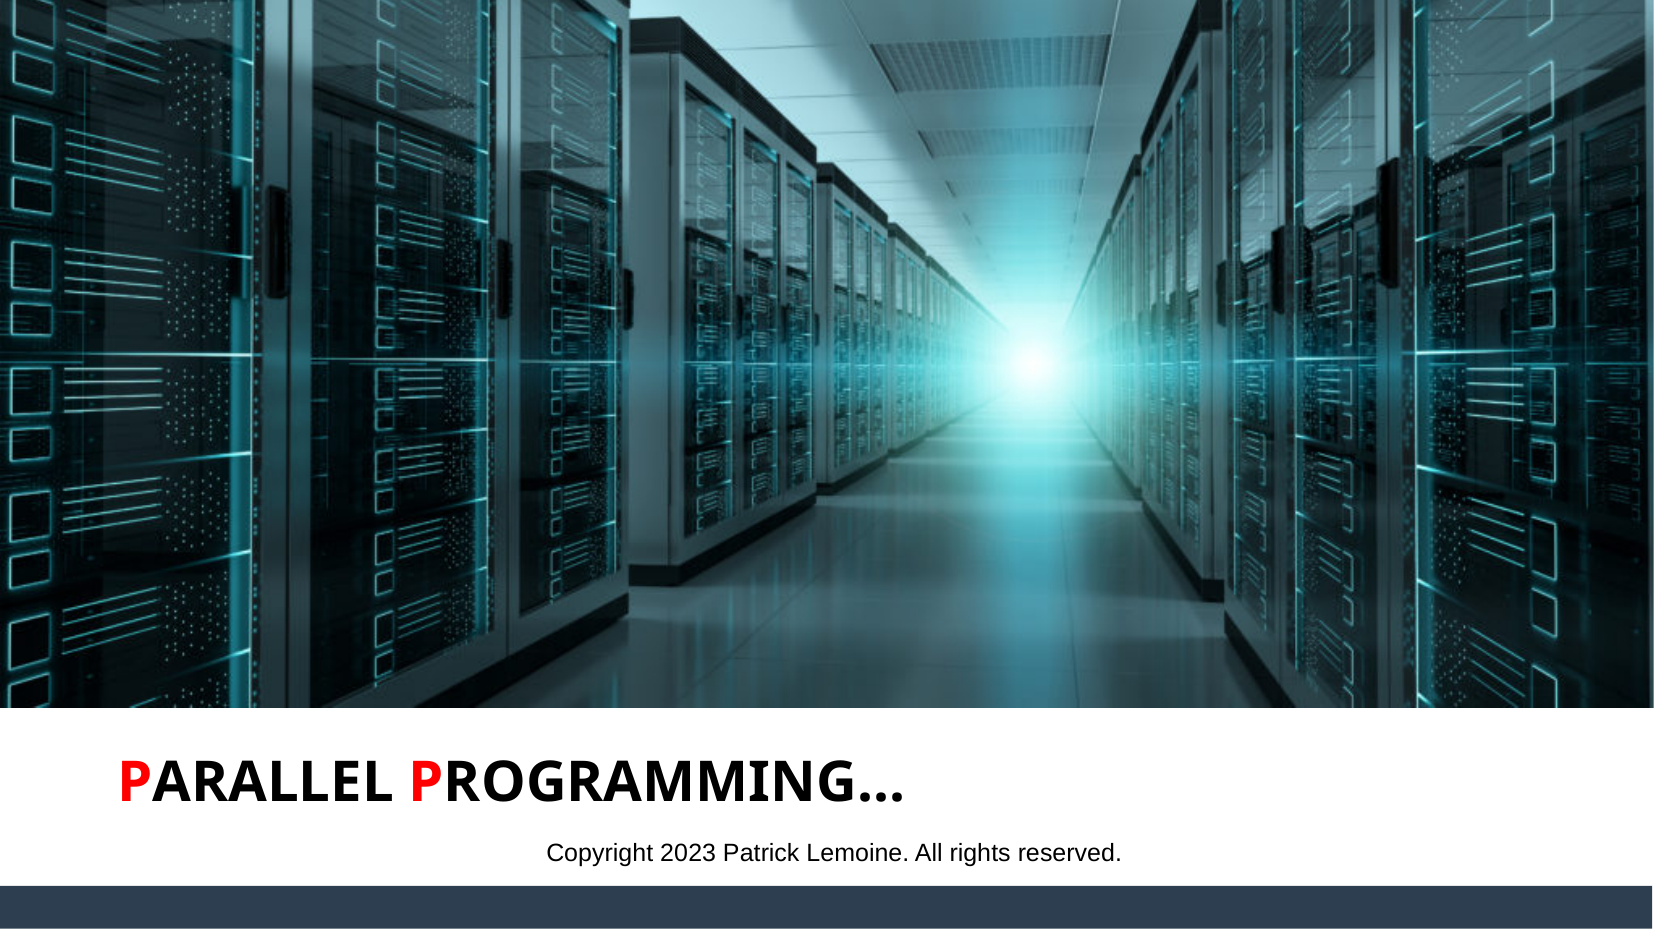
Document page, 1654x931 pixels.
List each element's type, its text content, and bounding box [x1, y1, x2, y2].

picture [0, 0, 1654, 708]
text_box Copyright 2023 Patrick Lemoine. All rights reserved. [531, 829, 1097, 873]
text_box PARALLEL PROGRAMMING... [117, 720, 1652, 838]
